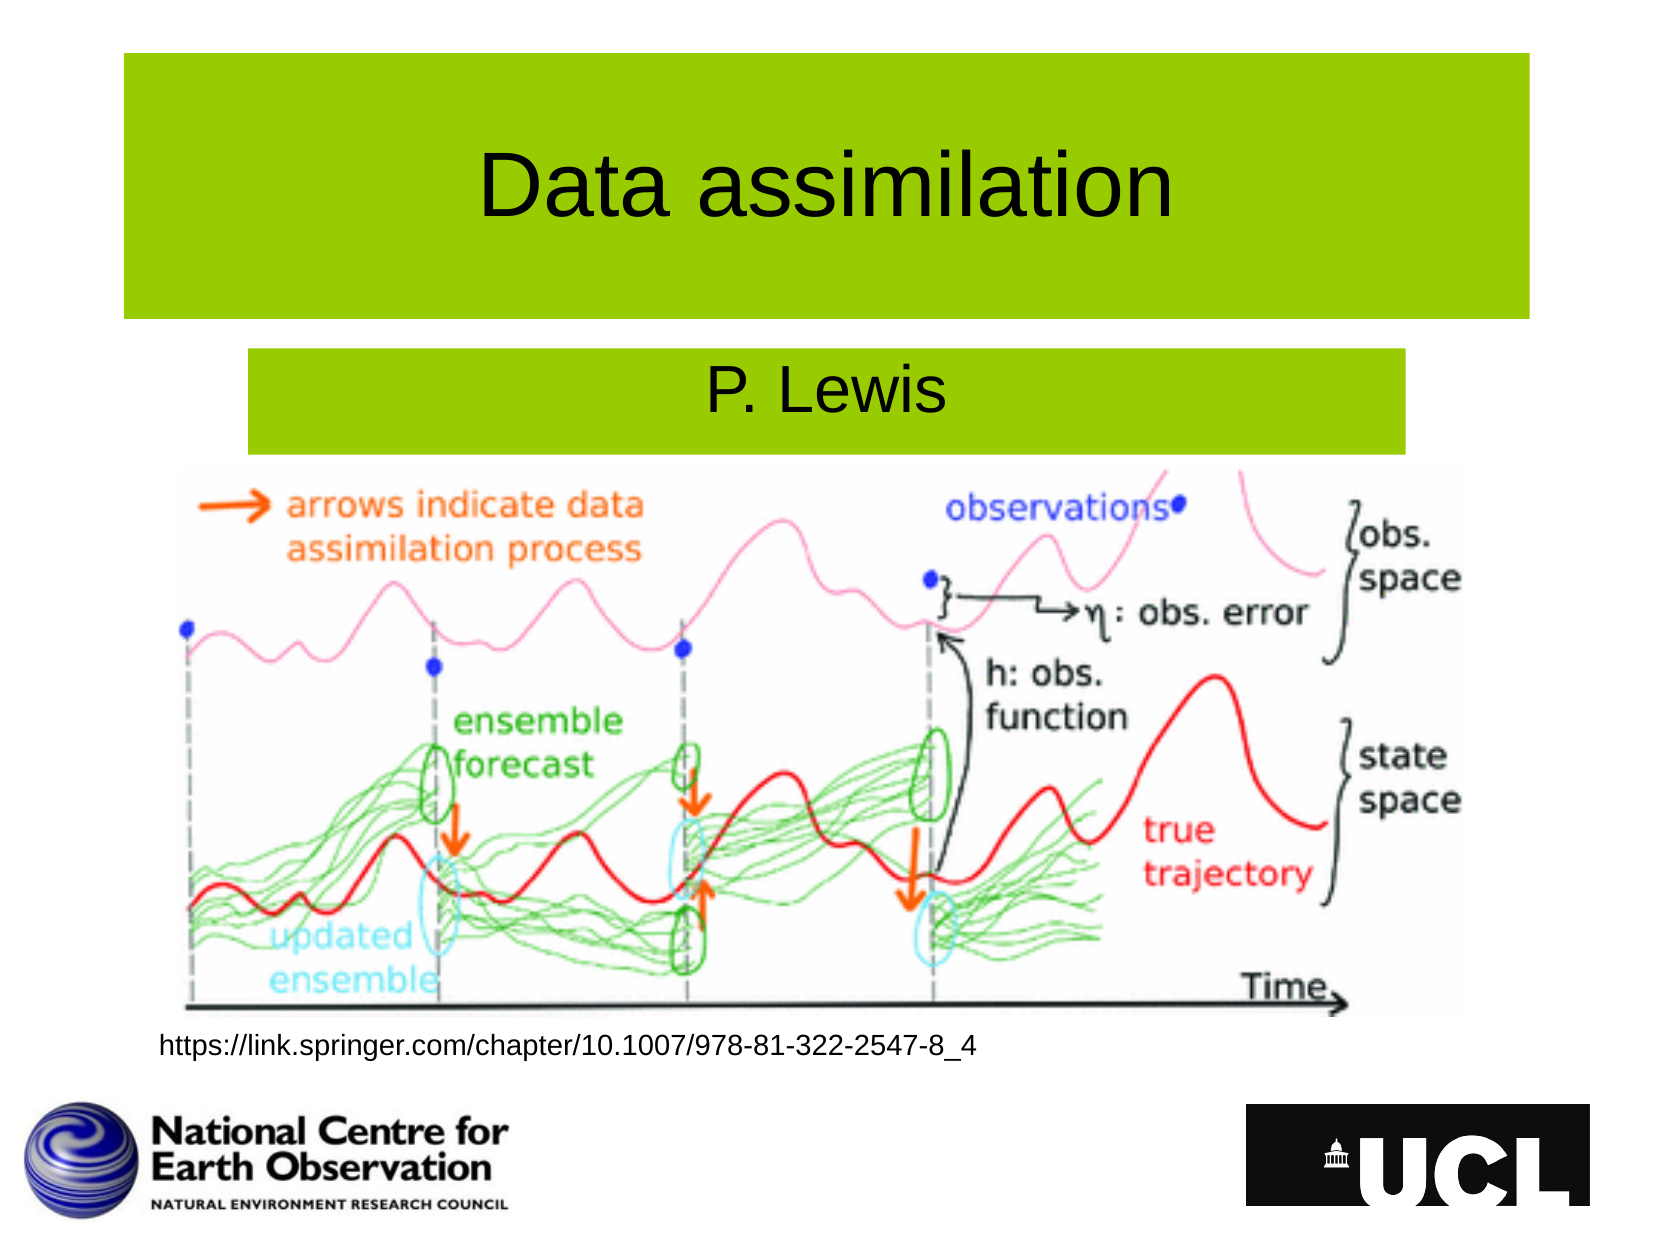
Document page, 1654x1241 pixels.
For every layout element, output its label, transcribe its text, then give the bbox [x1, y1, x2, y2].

subtitle P. Lewis [247, 348, 1406, 455]
title Data assimilation [123, 52, 1530, 320]
picture [1246, 1104, 1590, 1206]
text_box https://link.springer.com/chapter/10.1007/978-81-322-2547-8_4 [143, 1021, 994, 1069]
picture [177, 466, 1465, 1018]
picture [23, 1097, 513, 1223]
